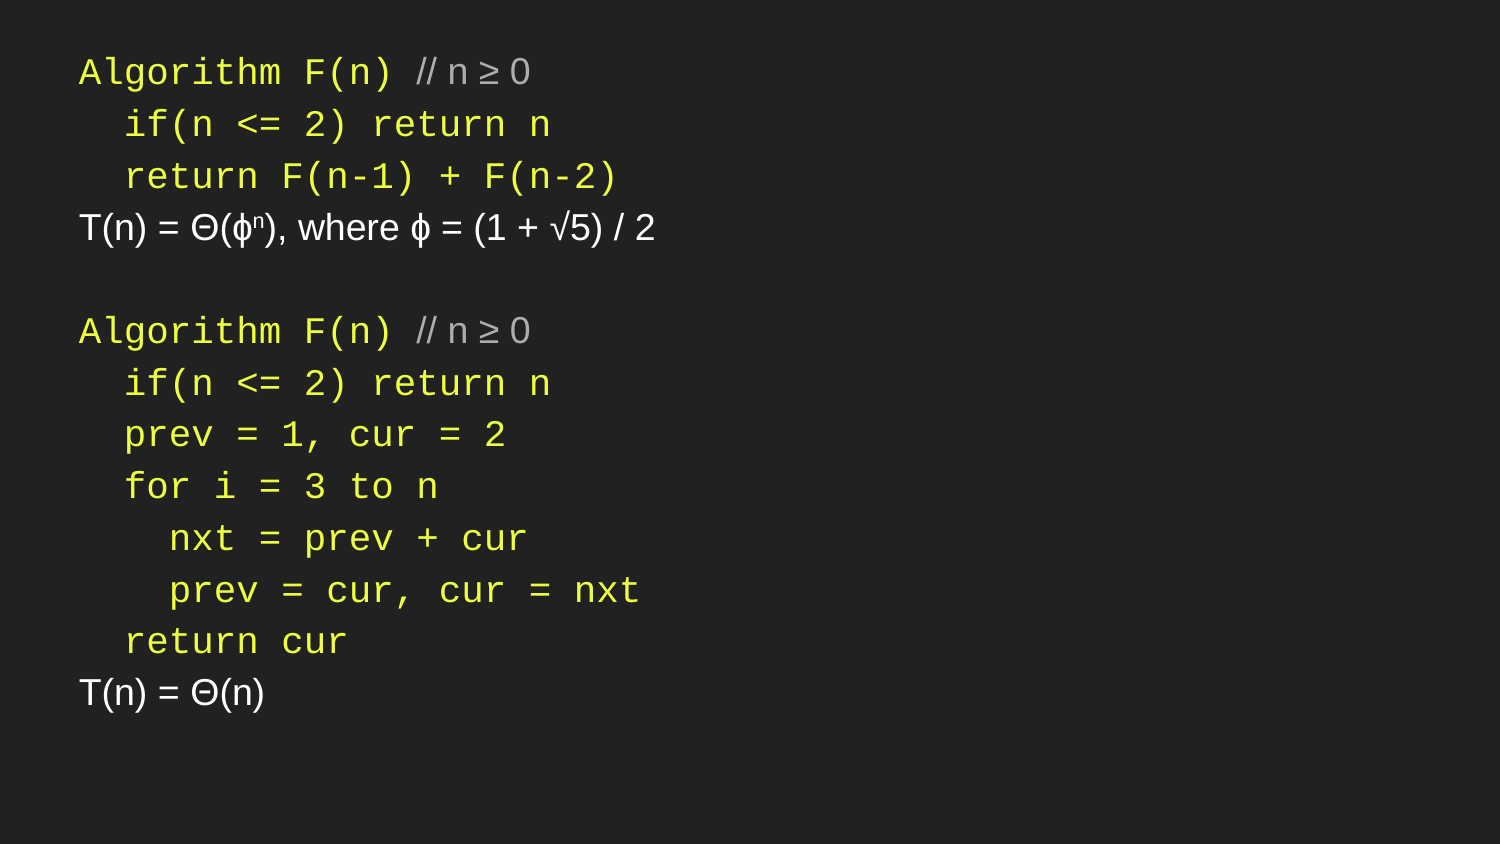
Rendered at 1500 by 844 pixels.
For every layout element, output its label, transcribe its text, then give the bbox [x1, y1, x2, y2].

list Algorithm F(n) // n ≥ 0 if(n <= 2) return n return F(n-1) + F(n-2) T(n) = Θ(ɸn), where ɸ = (1 + √5) / 2 Algorithm F(n) // n ≥ 0 if(n <= 2) return n prev = 1, cur = 2 for i = 3 to n nxt = prev + cur prev = cur, cur = nxt return cur T(n) = Θ(n) [63, 25, 1437, 750]
